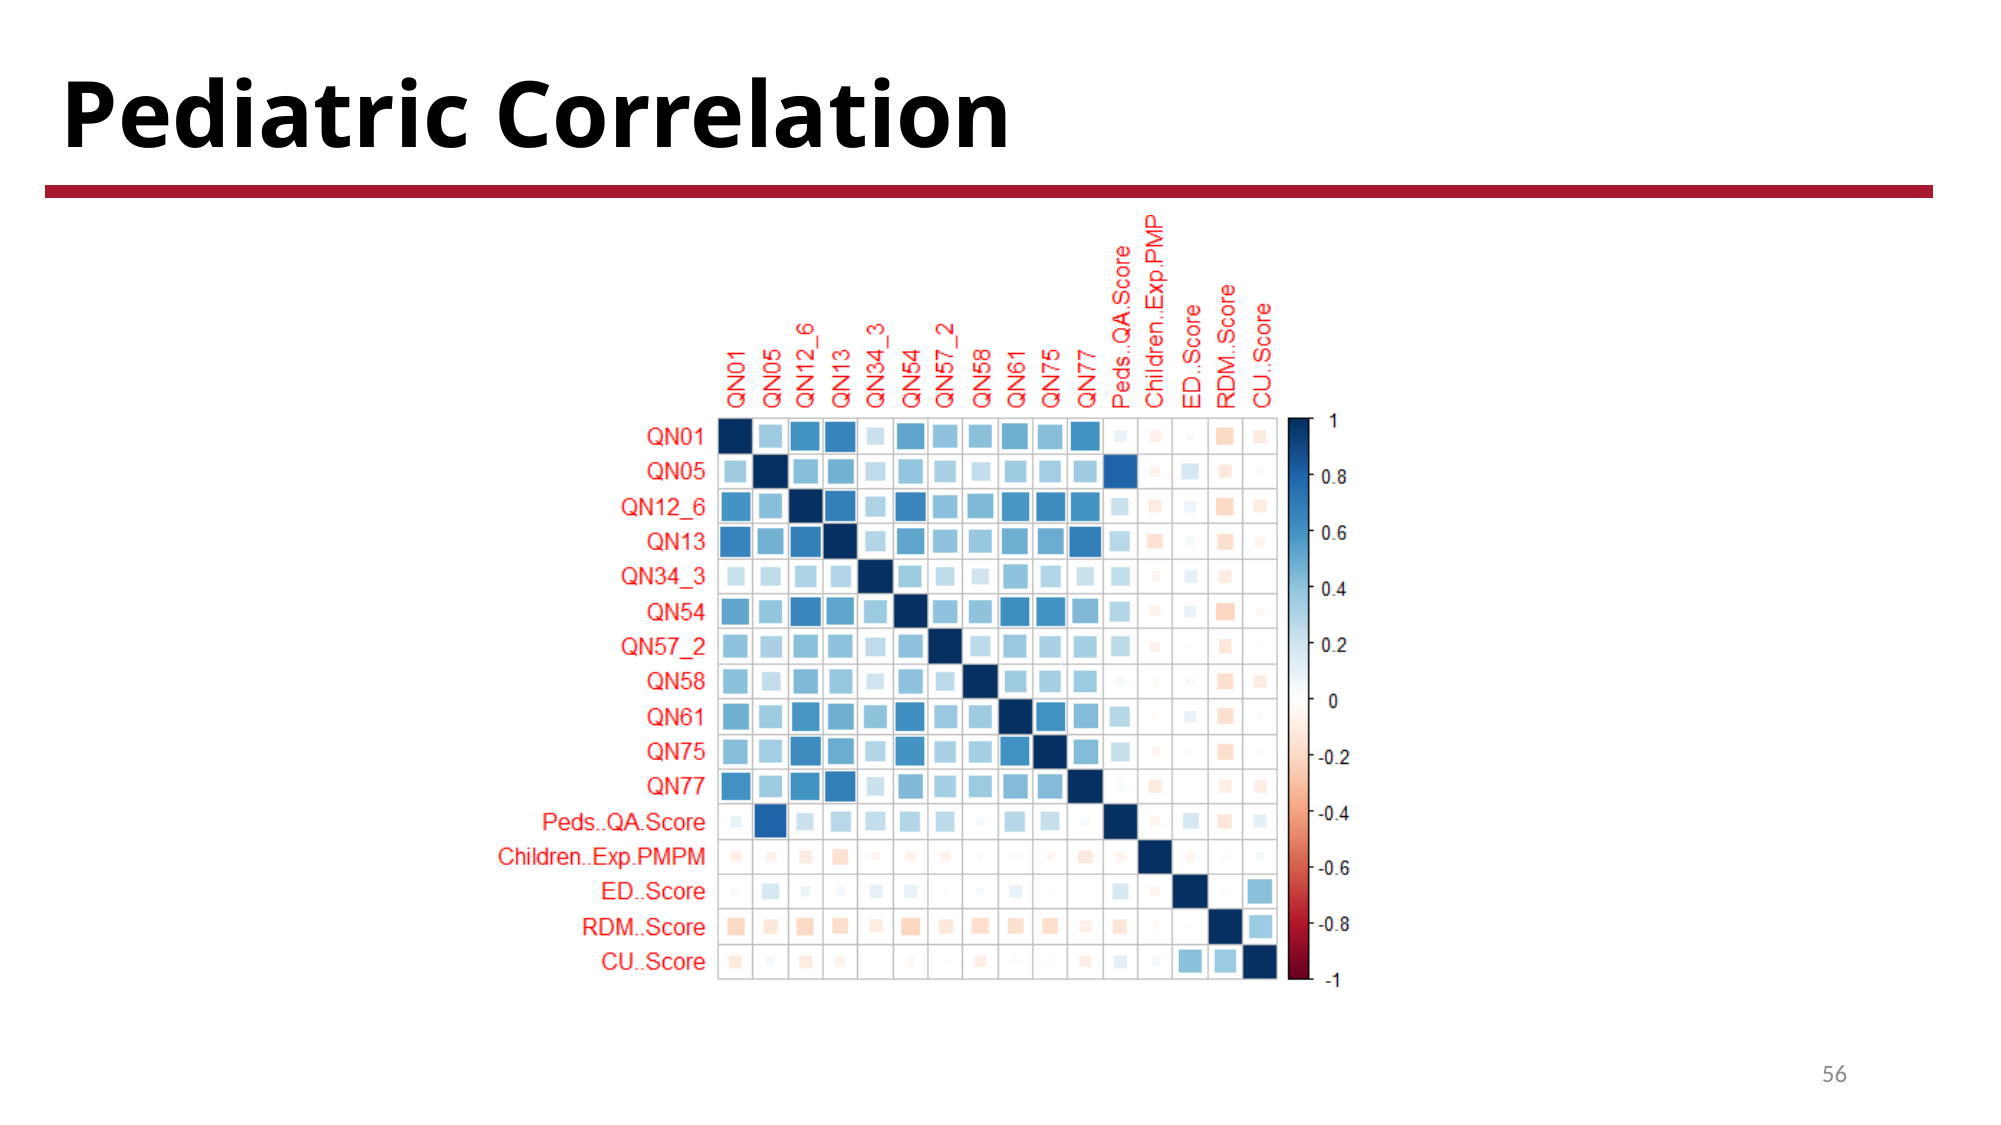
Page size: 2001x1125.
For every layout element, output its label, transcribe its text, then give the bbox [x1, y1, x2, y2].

text_box [45, 185, 1932, 197]
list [354, 215, 1462, 993]
title Pediatric Correlation [45, 49, 1771, 185]
slide_number 56 [1412, 1042, 1863, 1103]
